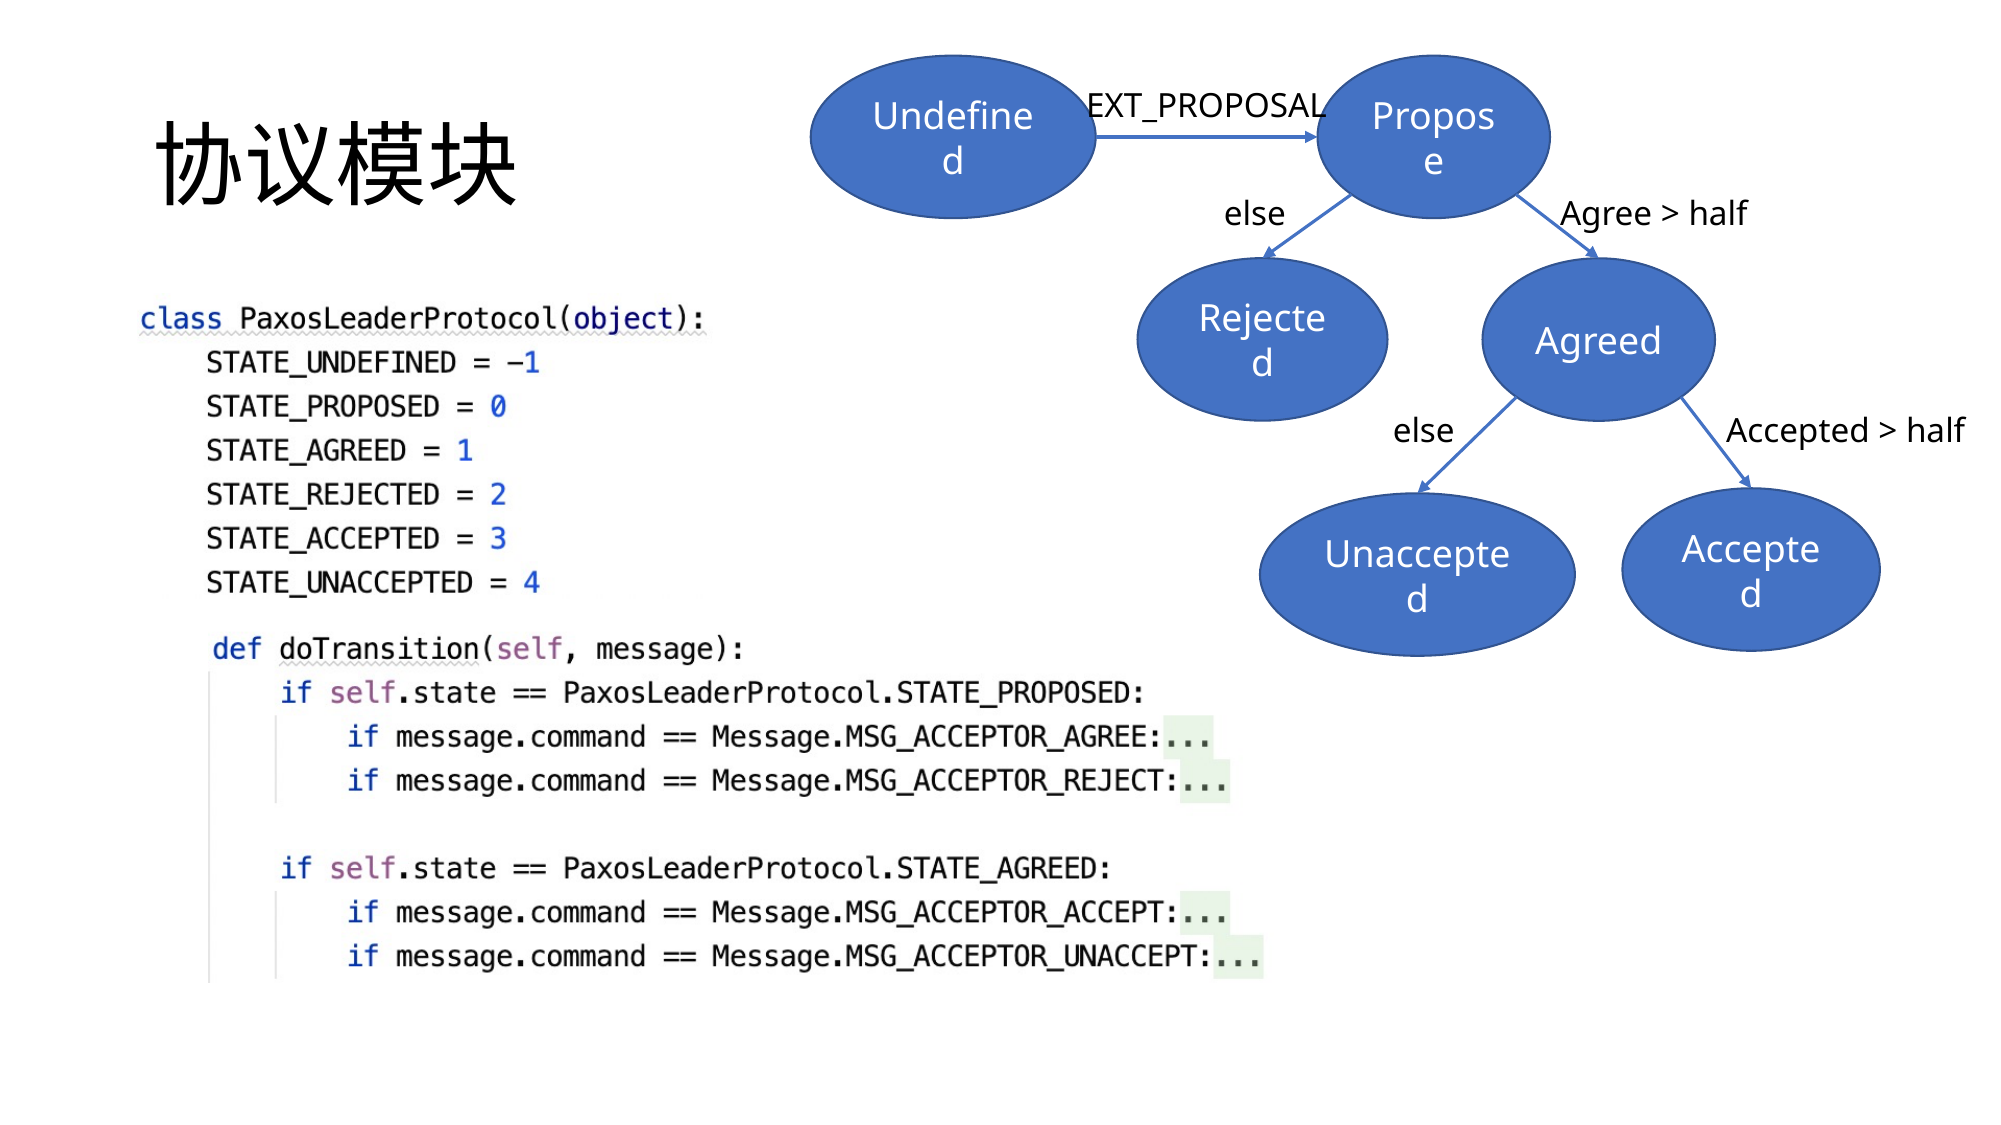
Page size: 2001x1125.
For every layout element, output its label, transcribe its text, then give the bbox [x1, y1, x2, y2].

title 协议模块 [137, 59, 810, 278]
picture [137, 293, 713, 599]
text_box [810, 55, 1976, 656]
picture [208, 615, 1274, 983]
